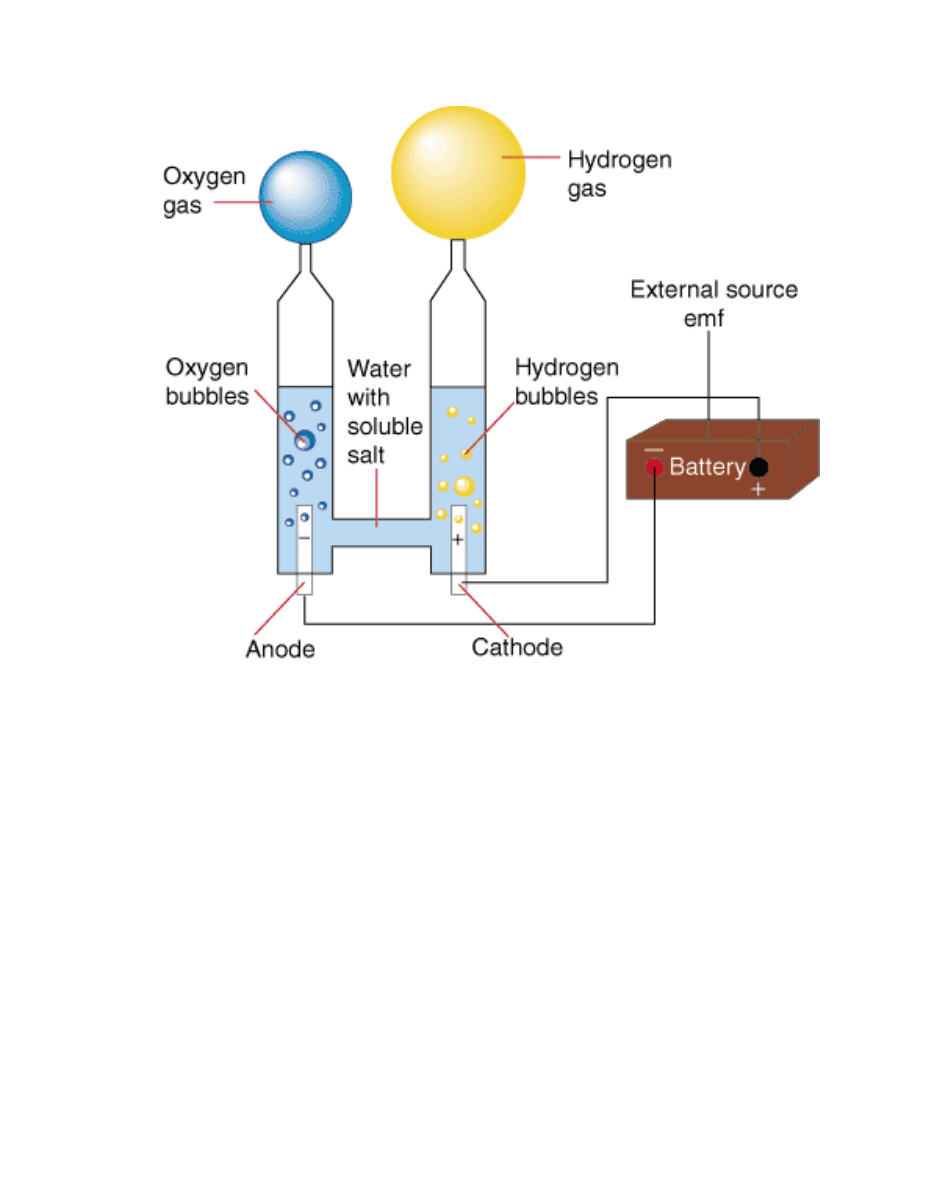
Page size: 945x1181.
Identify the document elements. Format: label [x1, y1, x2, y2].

picture [163, 106, 820, 663]
